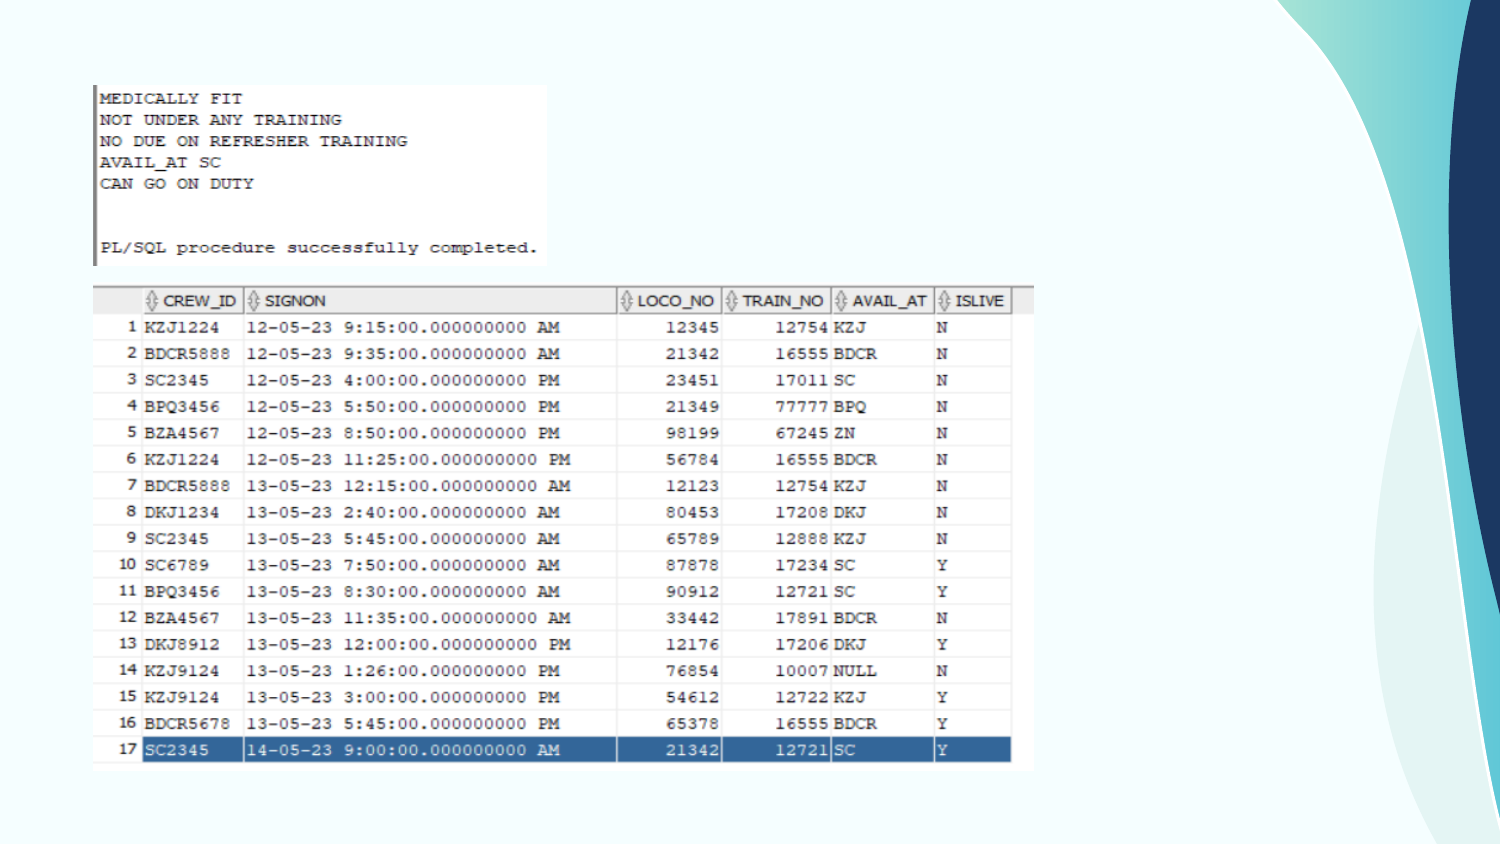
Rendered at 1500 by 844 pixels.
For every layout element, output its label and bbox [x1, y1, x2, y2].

picture [93, 282, 1035, 772]
picture [93, 85, 547, 266]
